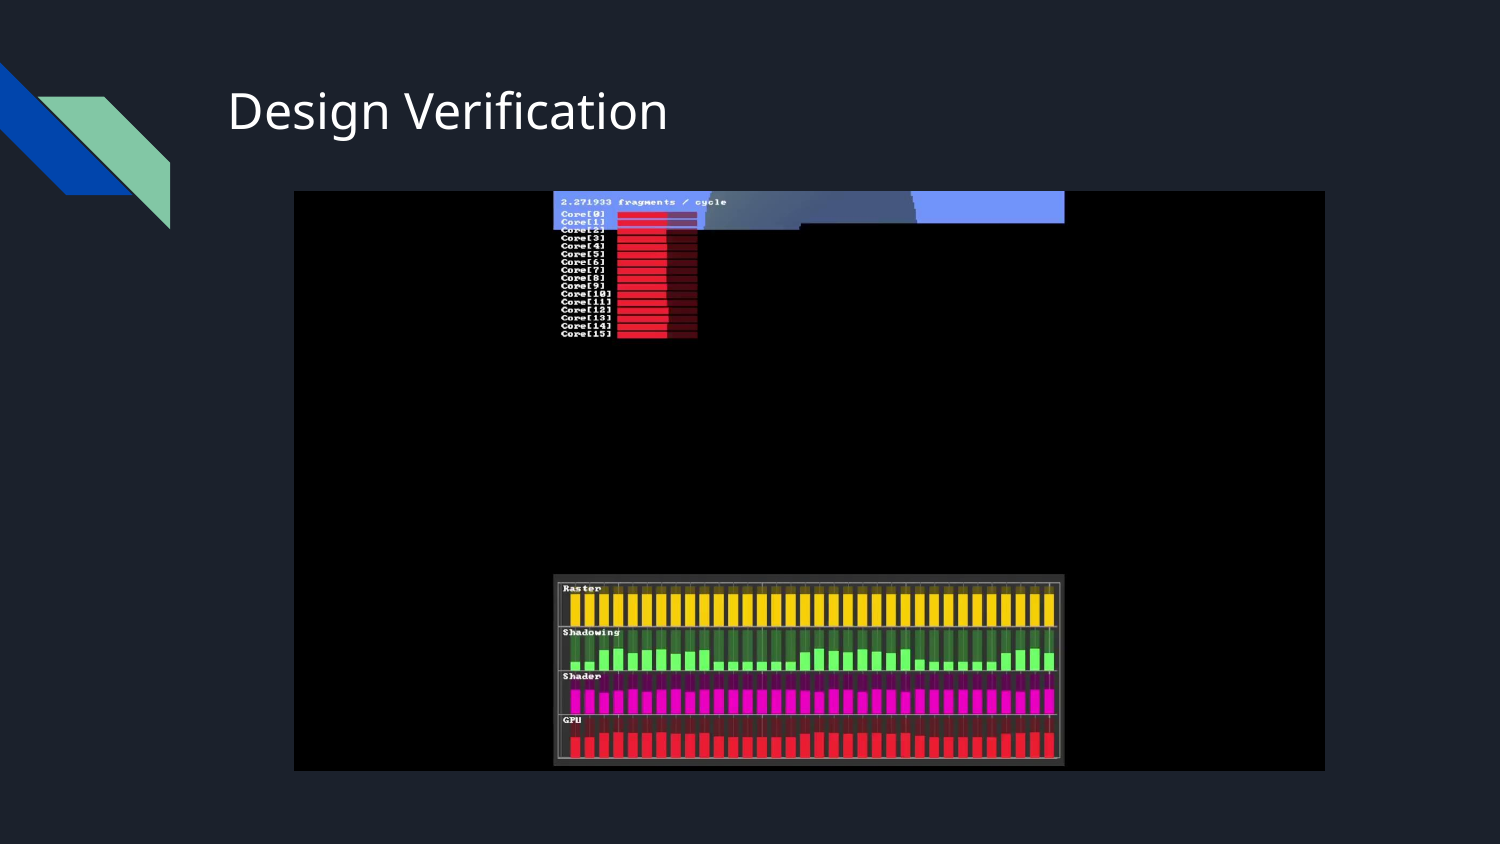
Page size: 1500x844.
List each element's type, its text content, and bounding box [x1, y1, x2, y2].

picture [294, 191, 1325, 771]
title Design Verification [212, 64, 1368, 215]
